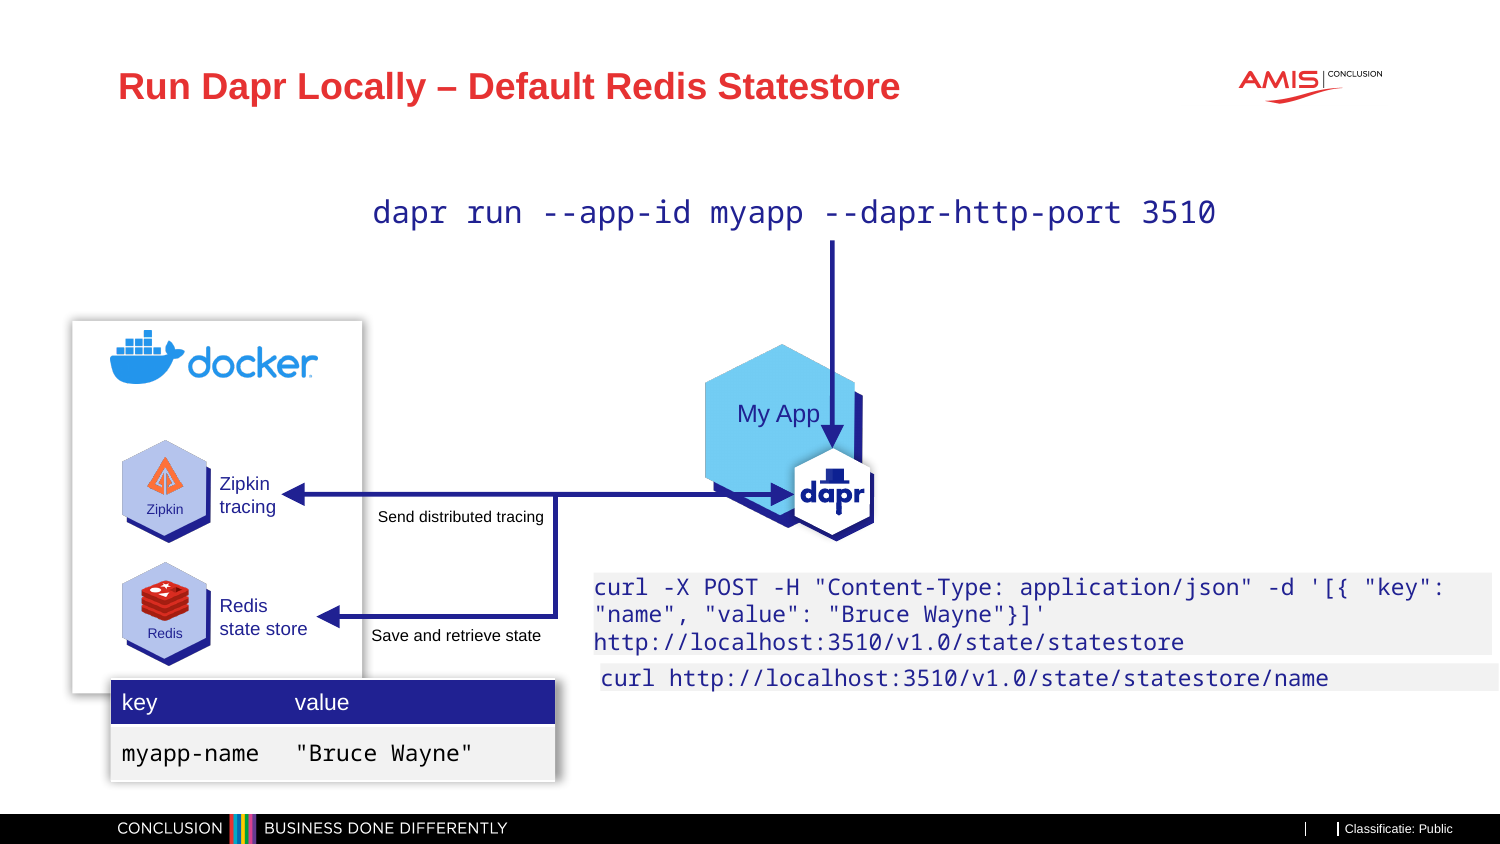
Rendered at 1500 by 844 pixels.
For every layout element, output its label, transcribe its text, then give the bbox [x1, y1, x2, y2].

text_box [316, 495, 795, 617]
title Run Dapr Locally – Default Redis Statestore [118, 47, 1205, 130]
text_box Save and retrieve state [371, 624, 593, 645]
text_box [72, 320, 363, 694]
text_box curl http://localhost:3510/v1.0/state/statestore/name [600, 663, 1499, 691]
picture [239, 814, 1500, 844]
picture [0, 814, 236, 844]
text_box dapr run --app-id myapp --dapr-http-port 3510 [372, 192, 1217, 230]
text_box curl -X POST -H "Content-Type: application/json" -d '[{ "key": "name", "value": "Bruce Wayne"}]' http://localhost:3510/v1.0/state/statestore [593, 572, 1492, 655]
table_cell "Bruce Wayne" [284, 727, 555, 780]
table_cell myapp-name [111, 727, 284, 780]
picture [1205, 59, 1388, 106]
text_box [705, 344, 875, 542]
table_header value [284, 680, 555, 724]
table_header key [111, 694, 284, 724]
